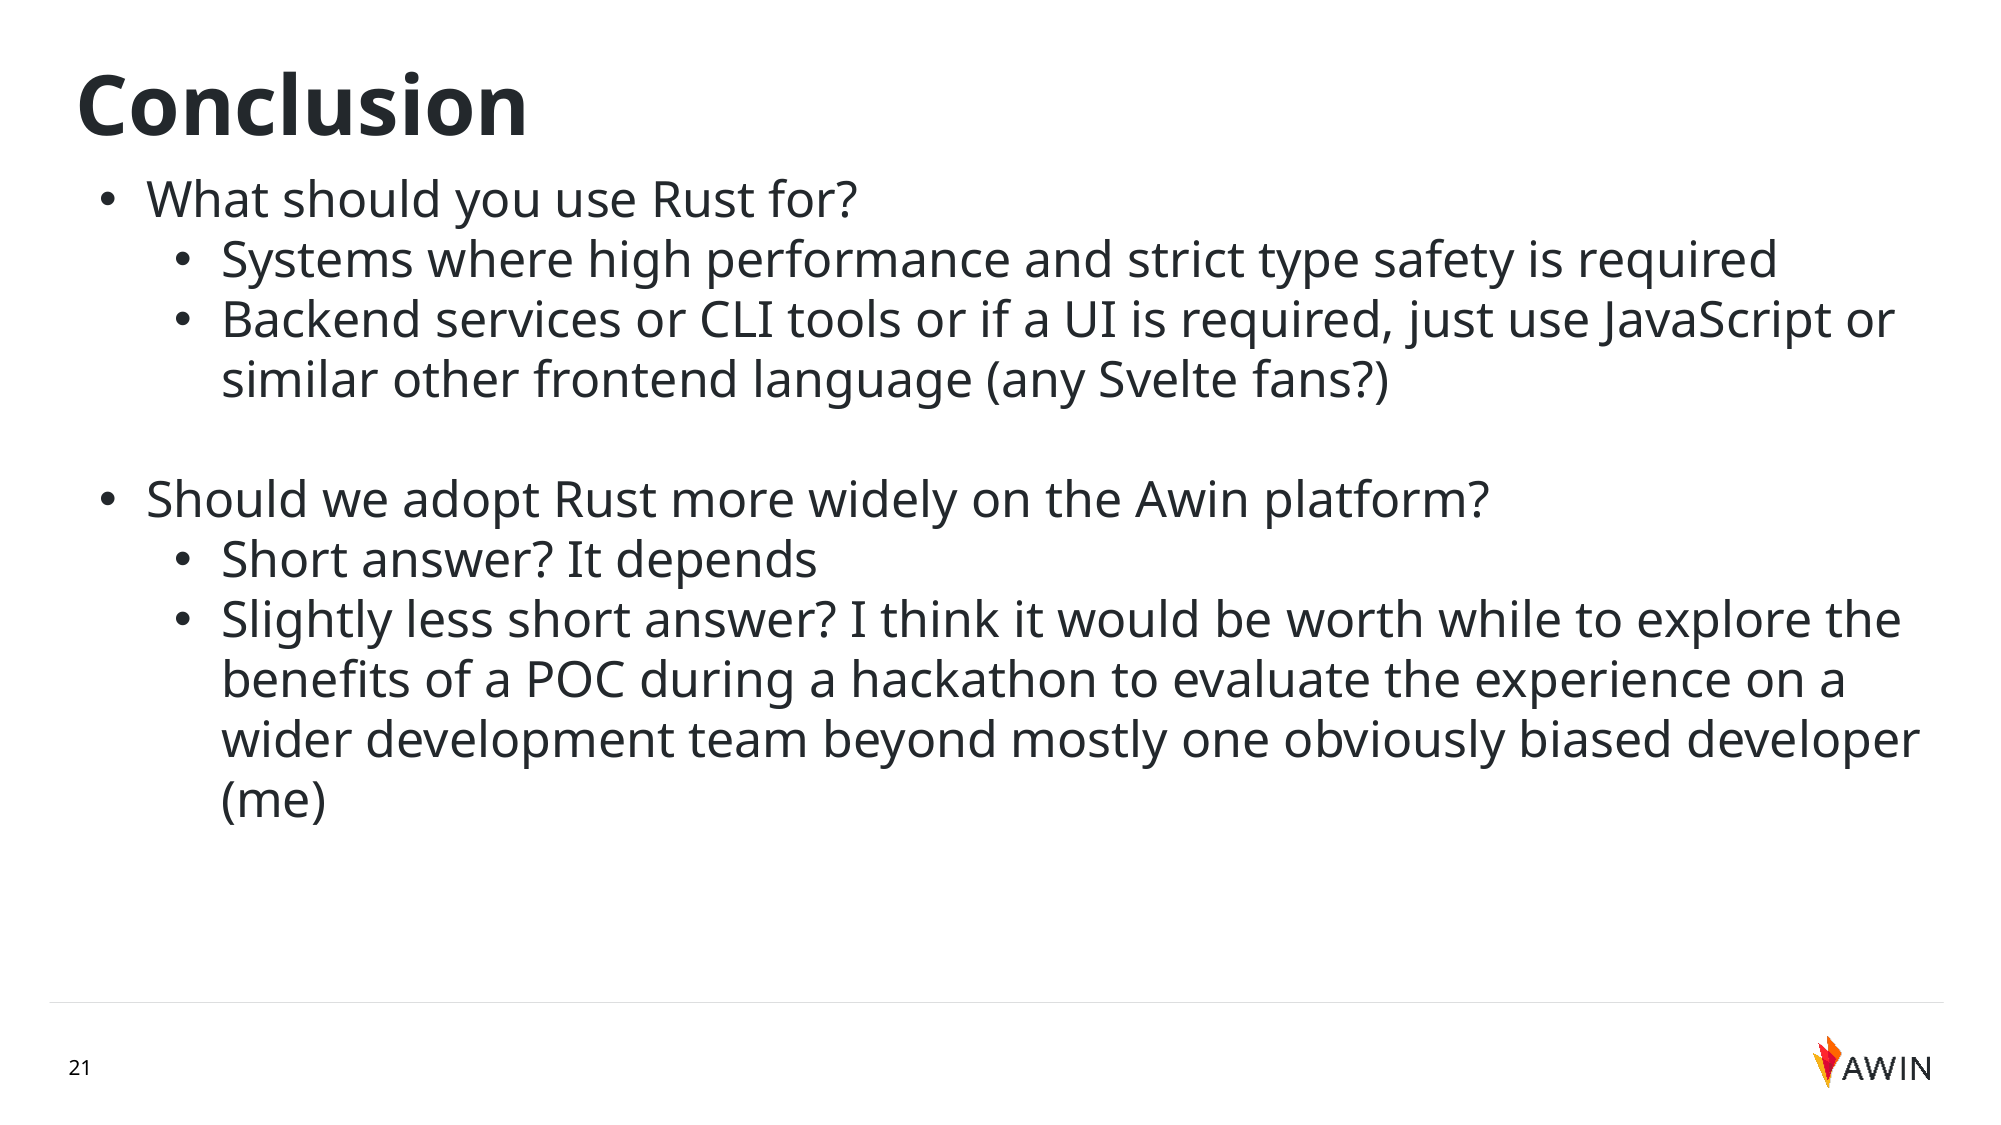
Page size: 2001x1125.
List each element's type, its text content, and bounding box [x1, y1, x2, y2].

text_box Conclusion [60, 44, 1950, 160]
picture [1810, 1016, 1933, 1108]
text_box What should you use Rust for? Systems where high performance and strict type safety is required Backend services or CLI tools or if a UI is required, just use JavaScript or similar other frontend language (any Svelte fans?) Should we adopt Rust more widely on the Awin platform? Short answer? It depends Slightly less short answer? I think it would be worth while to explore the benefits of a POC during a hackathon to evaluate the experience on a wider development team beyond mostly one obviously biased developer (me) [84, 160, 1950, 836]
